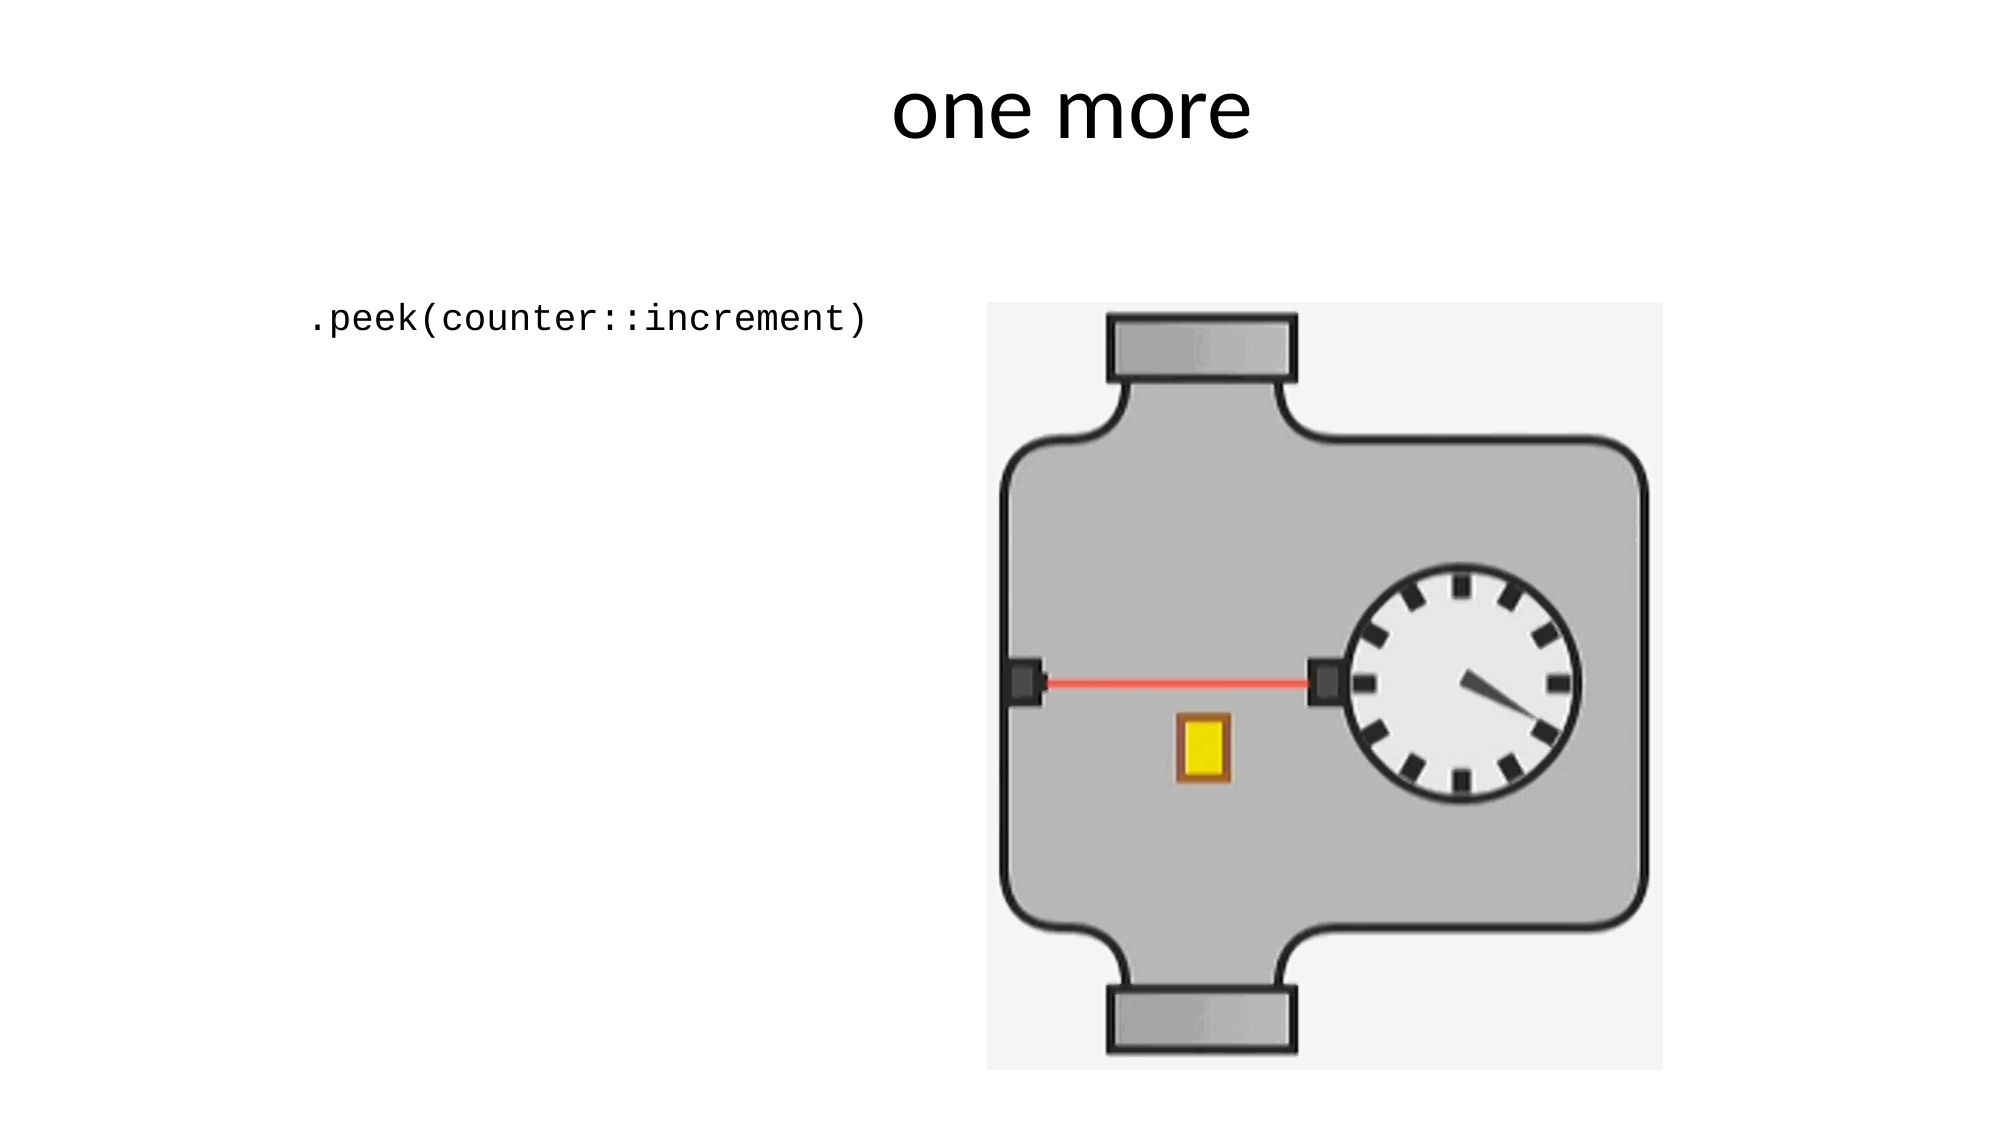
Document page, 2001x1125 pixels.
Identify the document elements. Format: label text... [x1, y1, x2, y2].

subtitle .peek(counter::increment) [291, 0, 887, 650]
title Add one more [887, 42, 1626, 161]
picture [987, 302, 1663, 1071]
